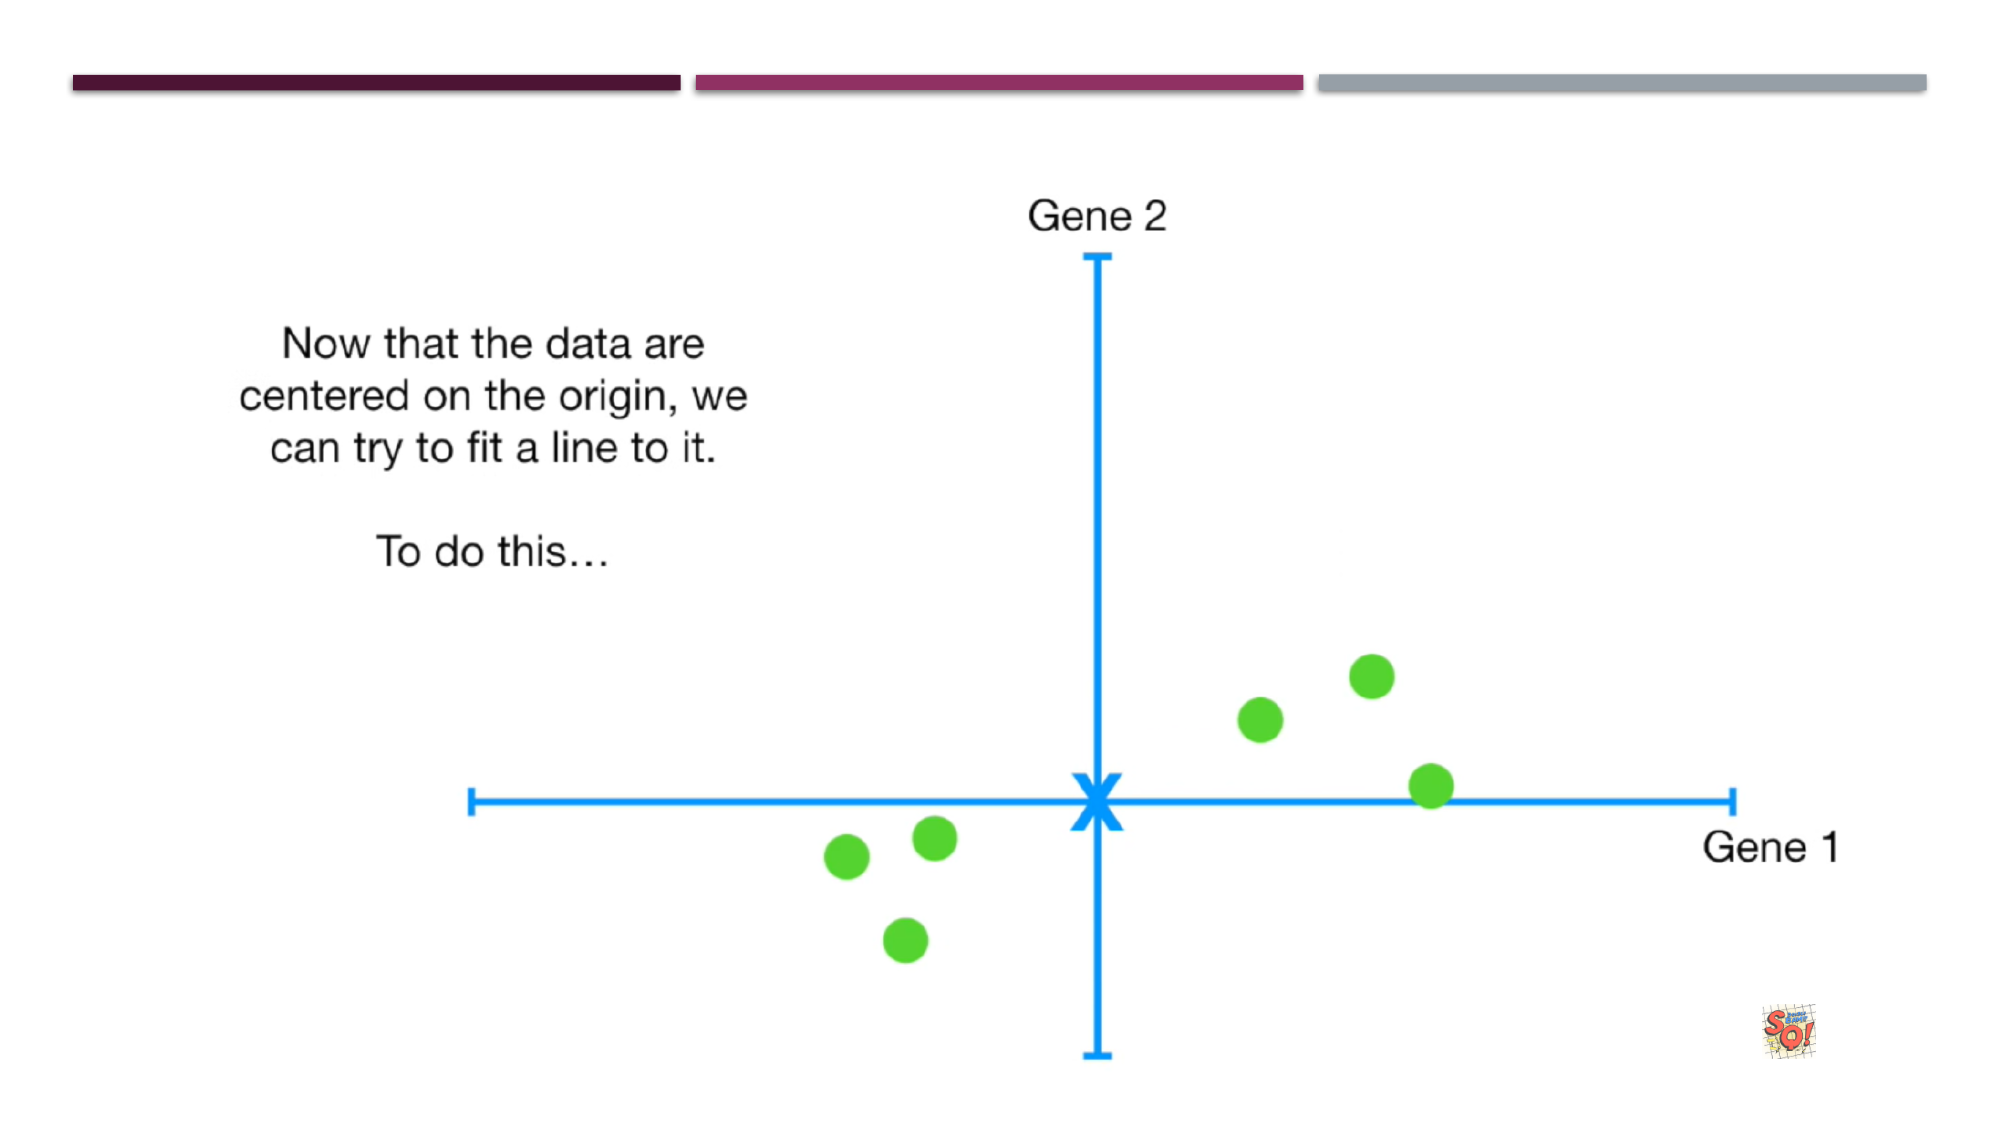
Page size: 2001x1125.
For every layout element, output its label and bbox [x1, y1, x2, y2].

picture [96, 105, 1848, 1092]
